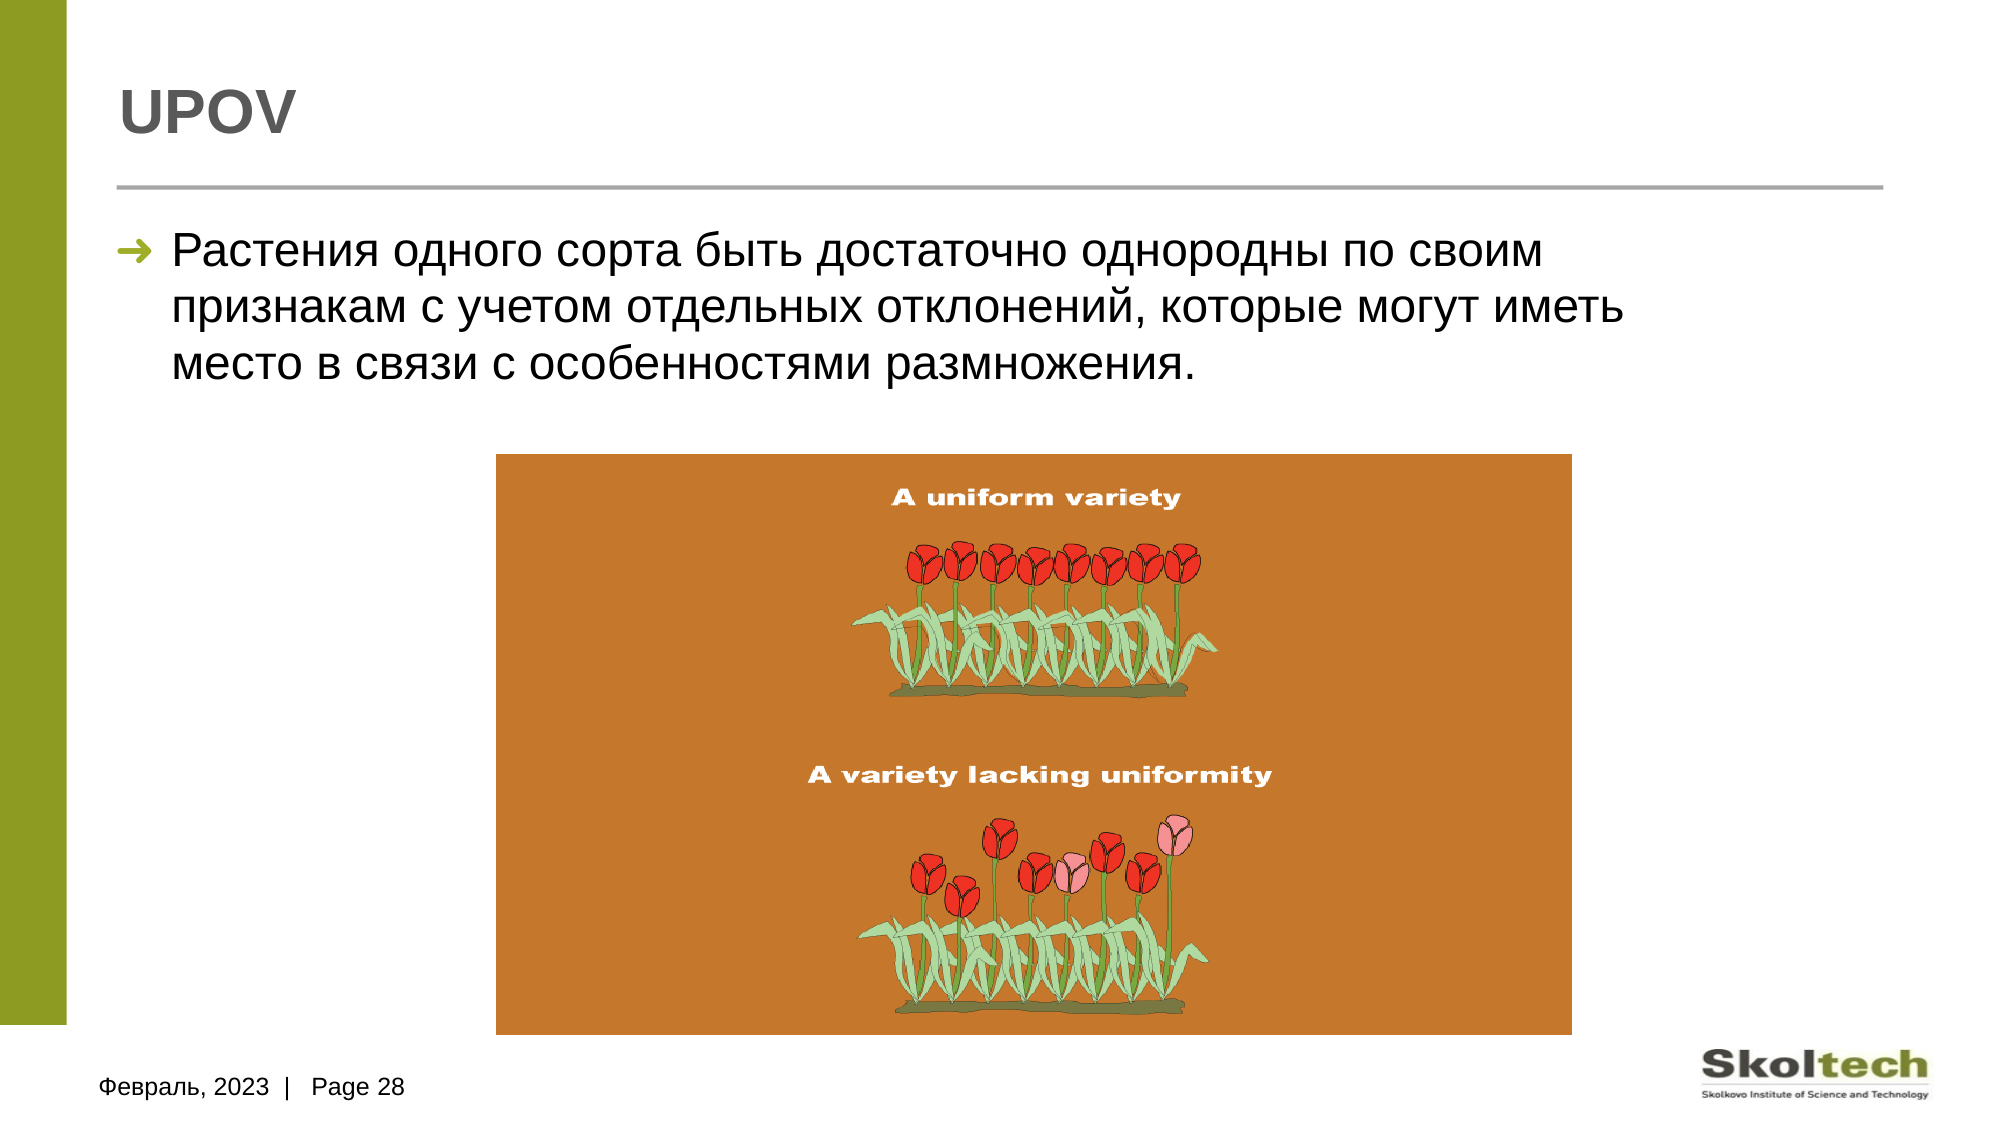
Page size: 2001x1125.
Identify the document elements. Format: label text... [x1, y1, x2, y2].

picture [495, 454, 1572, 1035]
title UPOV [104, 46, 1650, 163]
list Растения одного сорта быть достаточно однородны по своим признакам с учетом отдельных отклонений, которые могут иметь место в связи с особенностями размножения. [99, 212, 1680, 888]
picture [1700, 1049, 1934, 1101]
slide_number Февраль, 2023 | Page 28 [83, 1062, 540, 1125]
